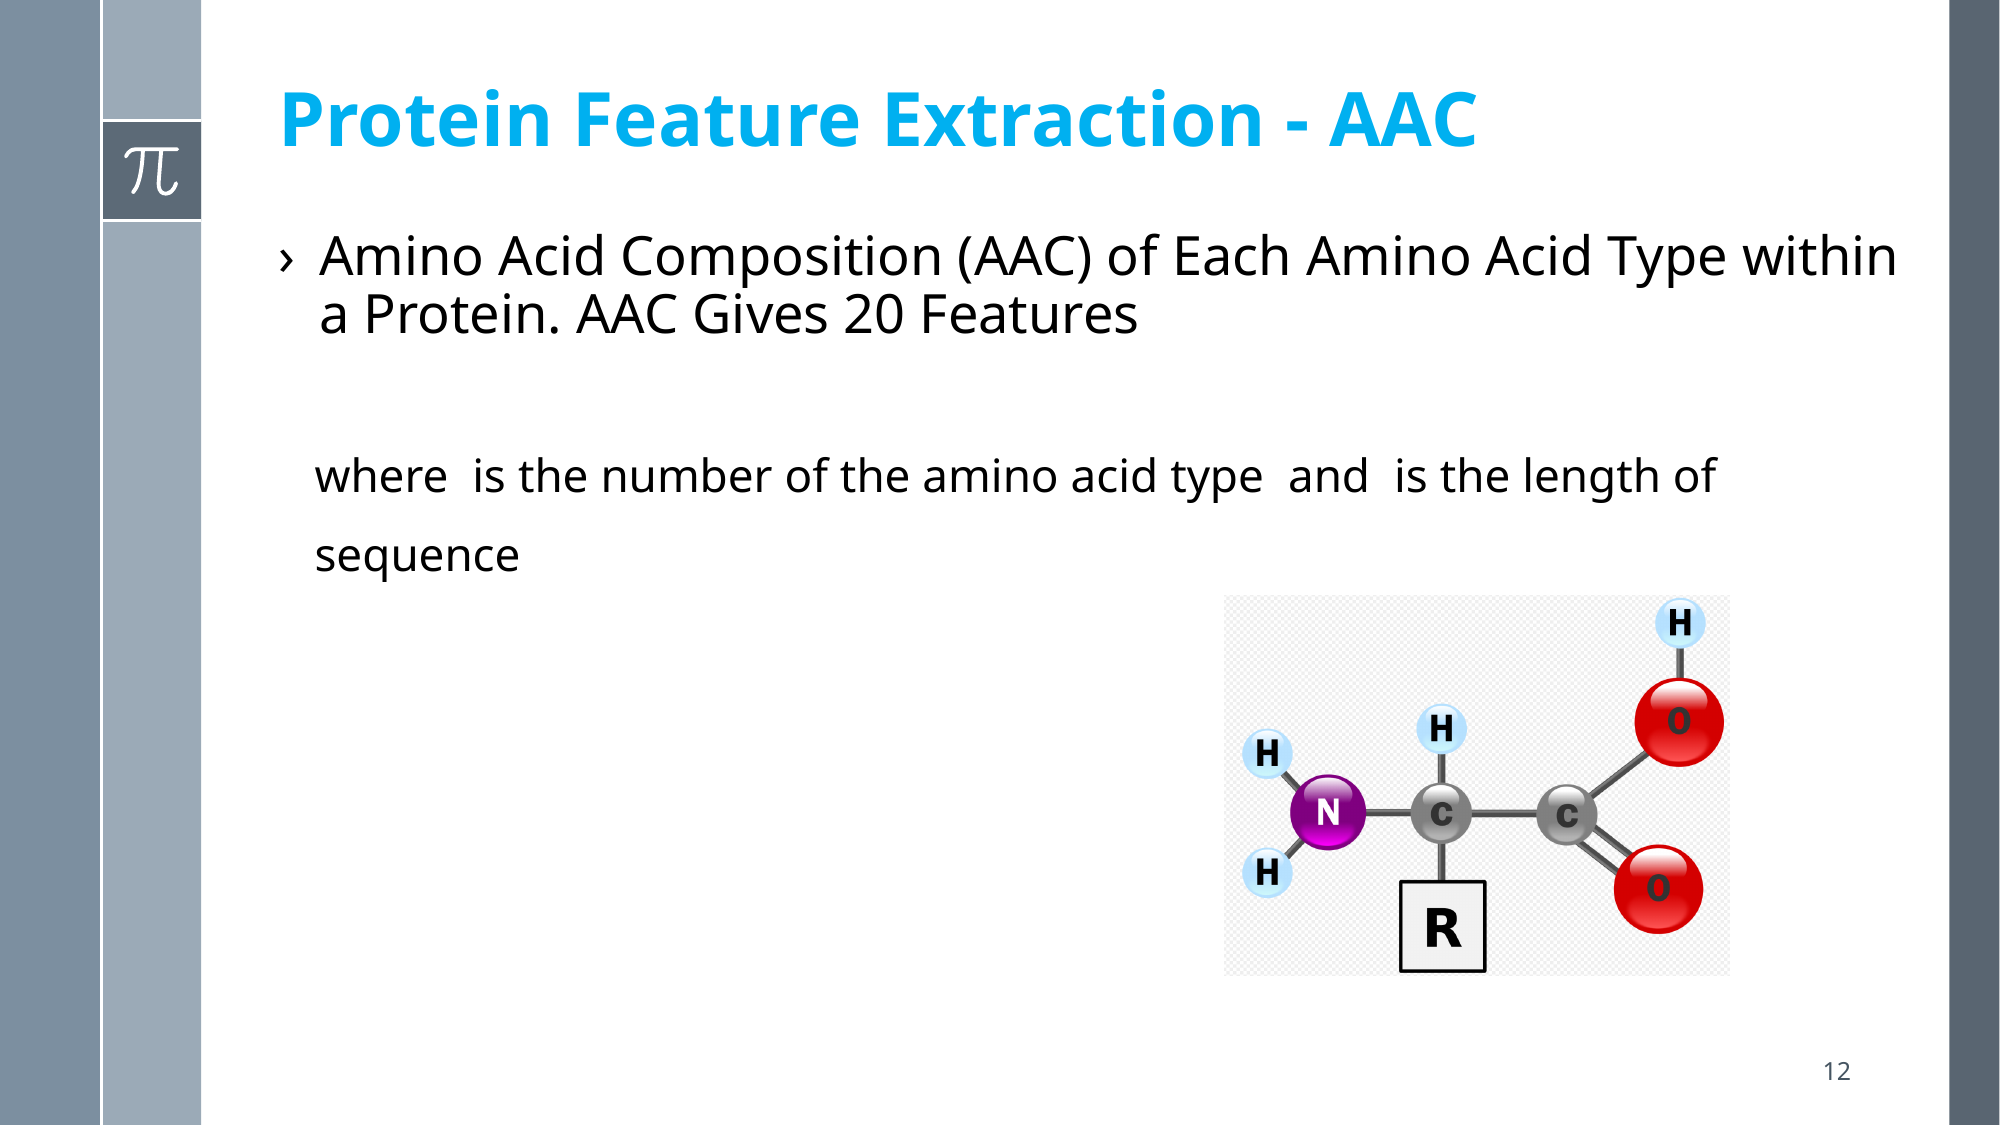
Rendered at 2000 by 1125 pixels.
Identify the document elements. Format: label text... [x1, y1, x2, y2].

slide_number 12 [1766, 1042, 1867, 1103]
title Protein Feature Extraction - AAC [263, 37, 1869, 171]
picture [1224, 595, 1730, 976]
